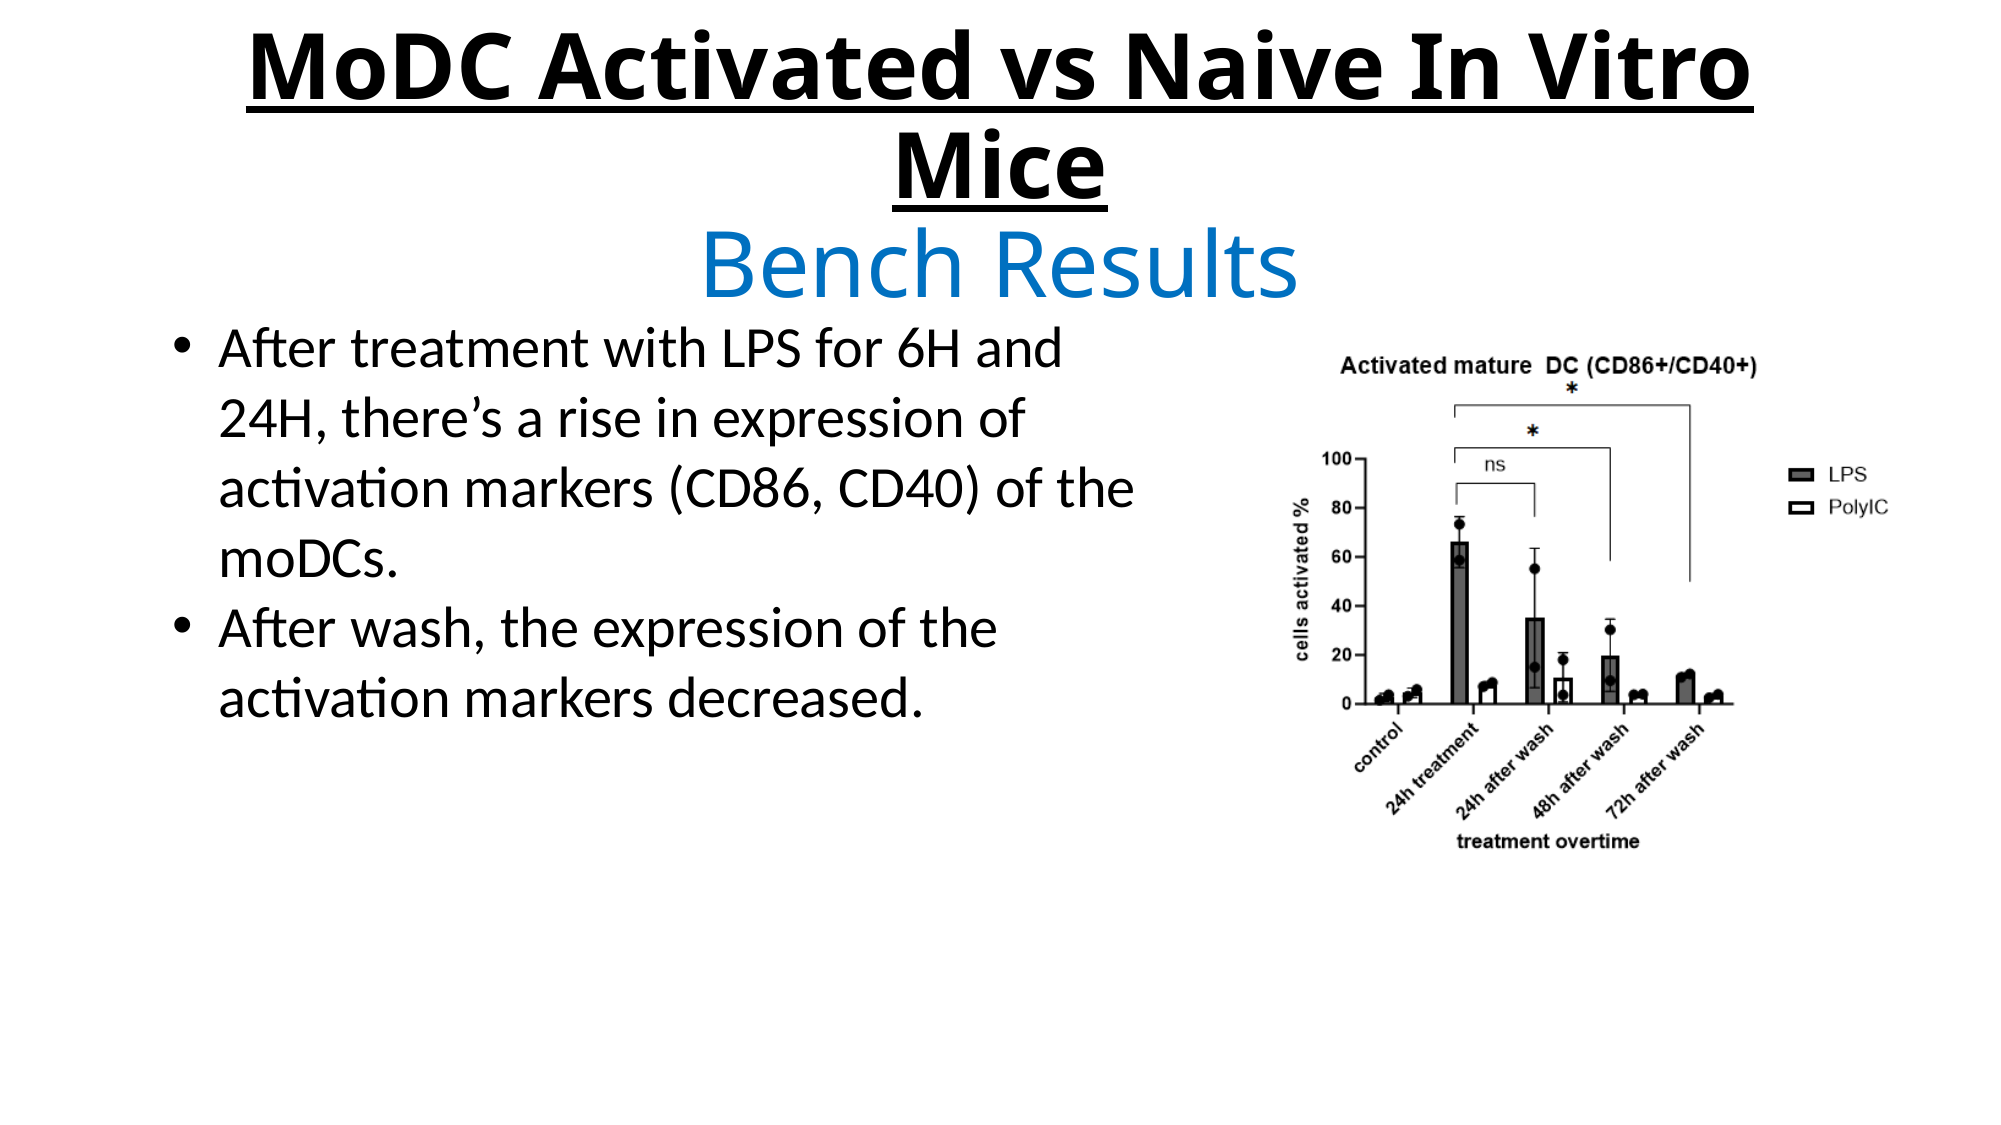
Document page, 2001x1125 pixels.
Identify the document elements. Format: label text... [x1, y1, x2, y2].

title MoDC Activated vs Naive In Vitro Mice Bench Results [137, 59, 1863, 278]
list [1229, 337, 1944, 891]
text_box After treatment with LPS for 6H and 24H, there’s a rise in expression of activation markers (CD86, CD40) of the moDCs. After wash, the expression of the activation markers decreased. [157, 301, 1180, 737]
